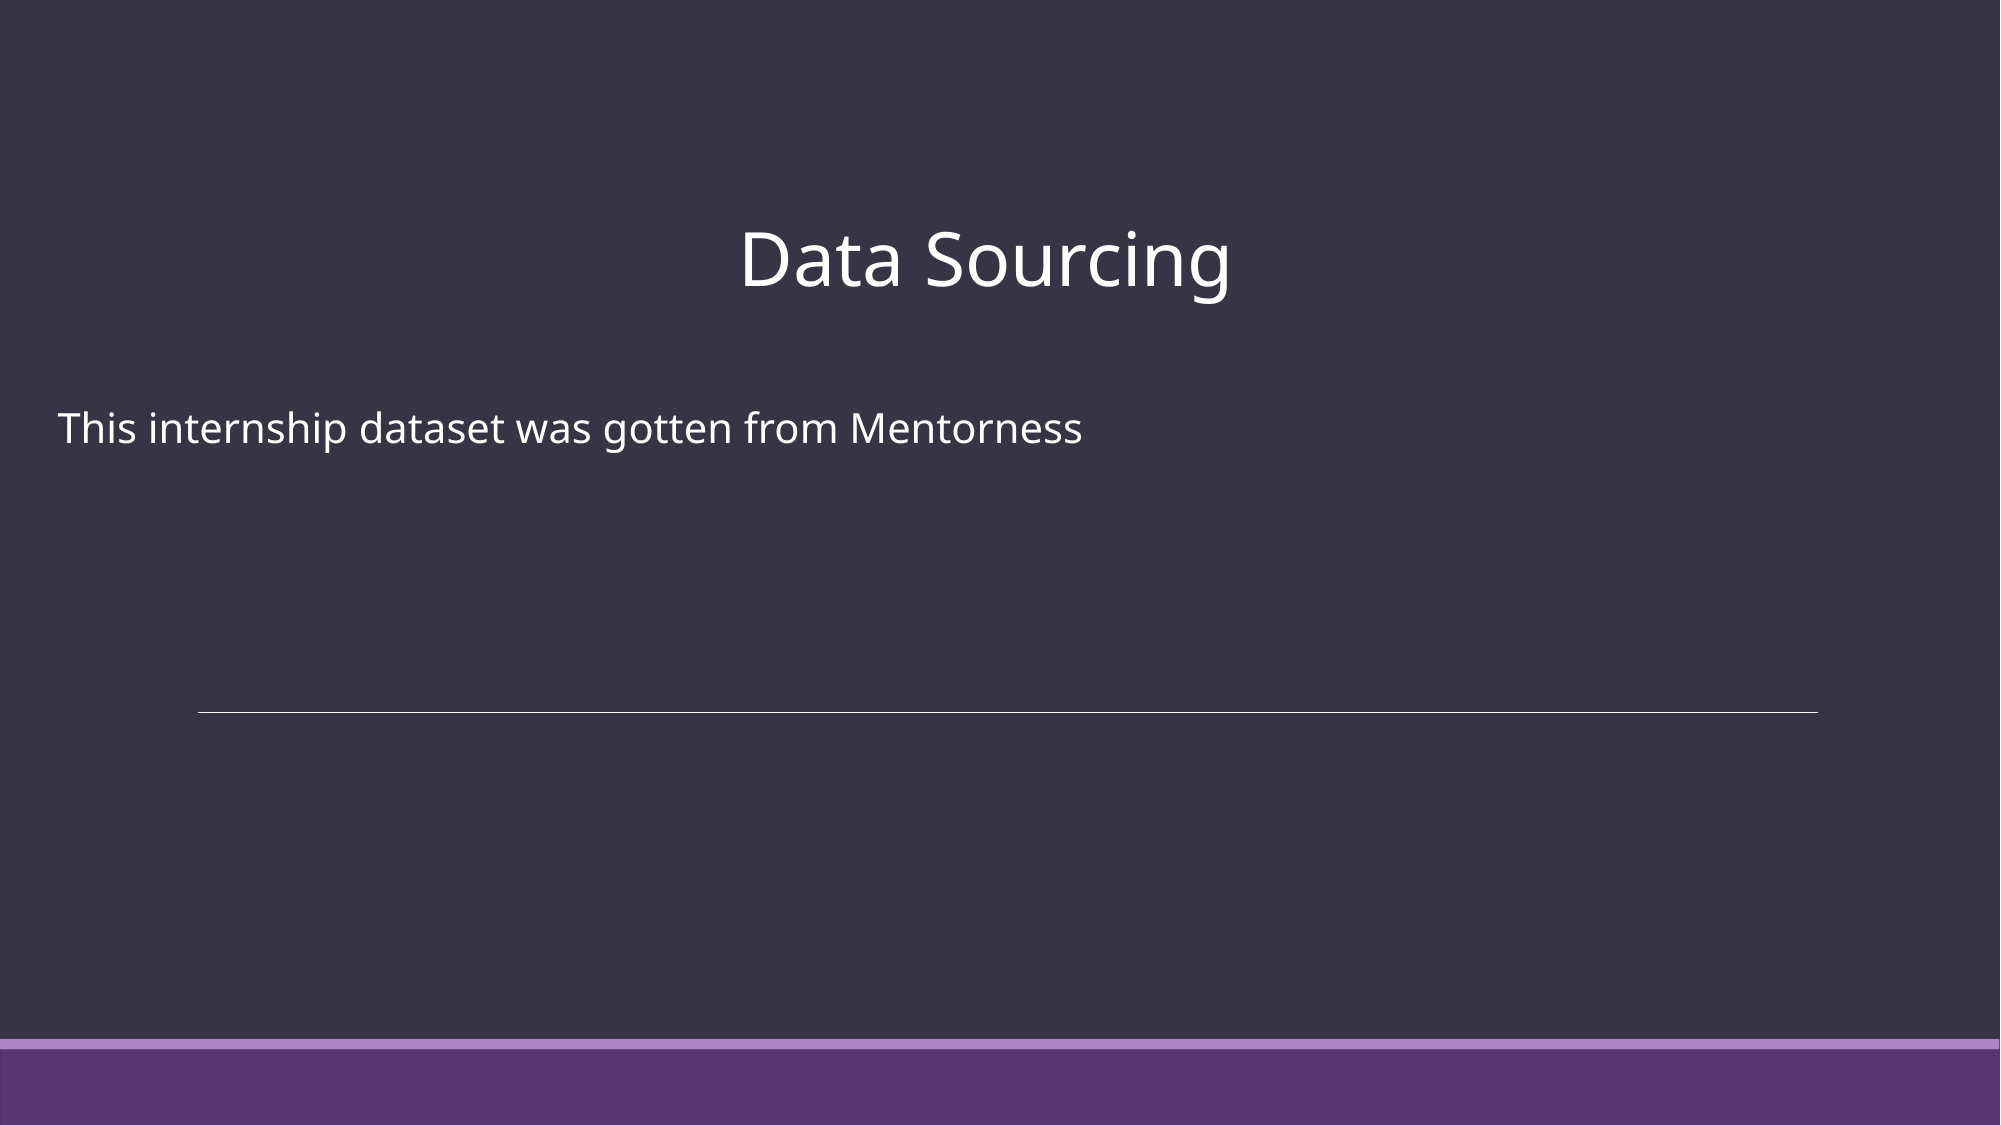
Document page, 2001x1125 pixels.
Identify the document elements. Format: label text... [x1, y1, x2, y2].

text_box This internship dataset was gotten from Mentorness [42, 386, 1953, 459]
text_box Data Sourcing [724, 190, 1269, 309]
